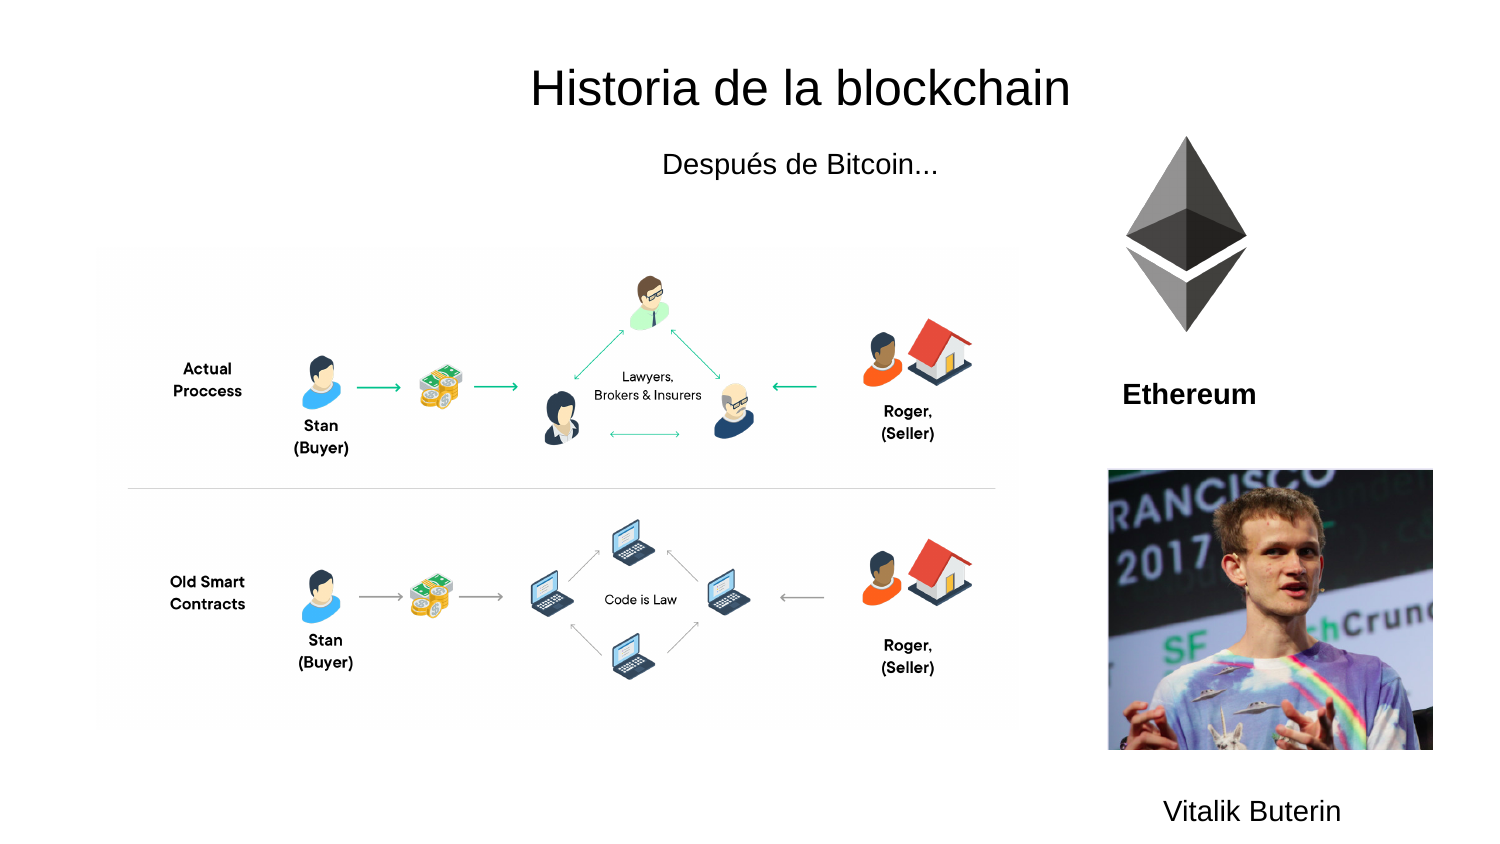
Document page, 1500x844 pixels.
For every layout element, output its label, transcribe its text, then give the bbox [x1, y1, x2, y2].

picture [1032, 126, 1434, 750]
text_box Historia de la blockchain Después de Bitcoin... [145, 40, 1457, 197]
picture [96, 247, 1019, 731]
text_box Vitalik Buterin [1148, 777, 1457, 813]
